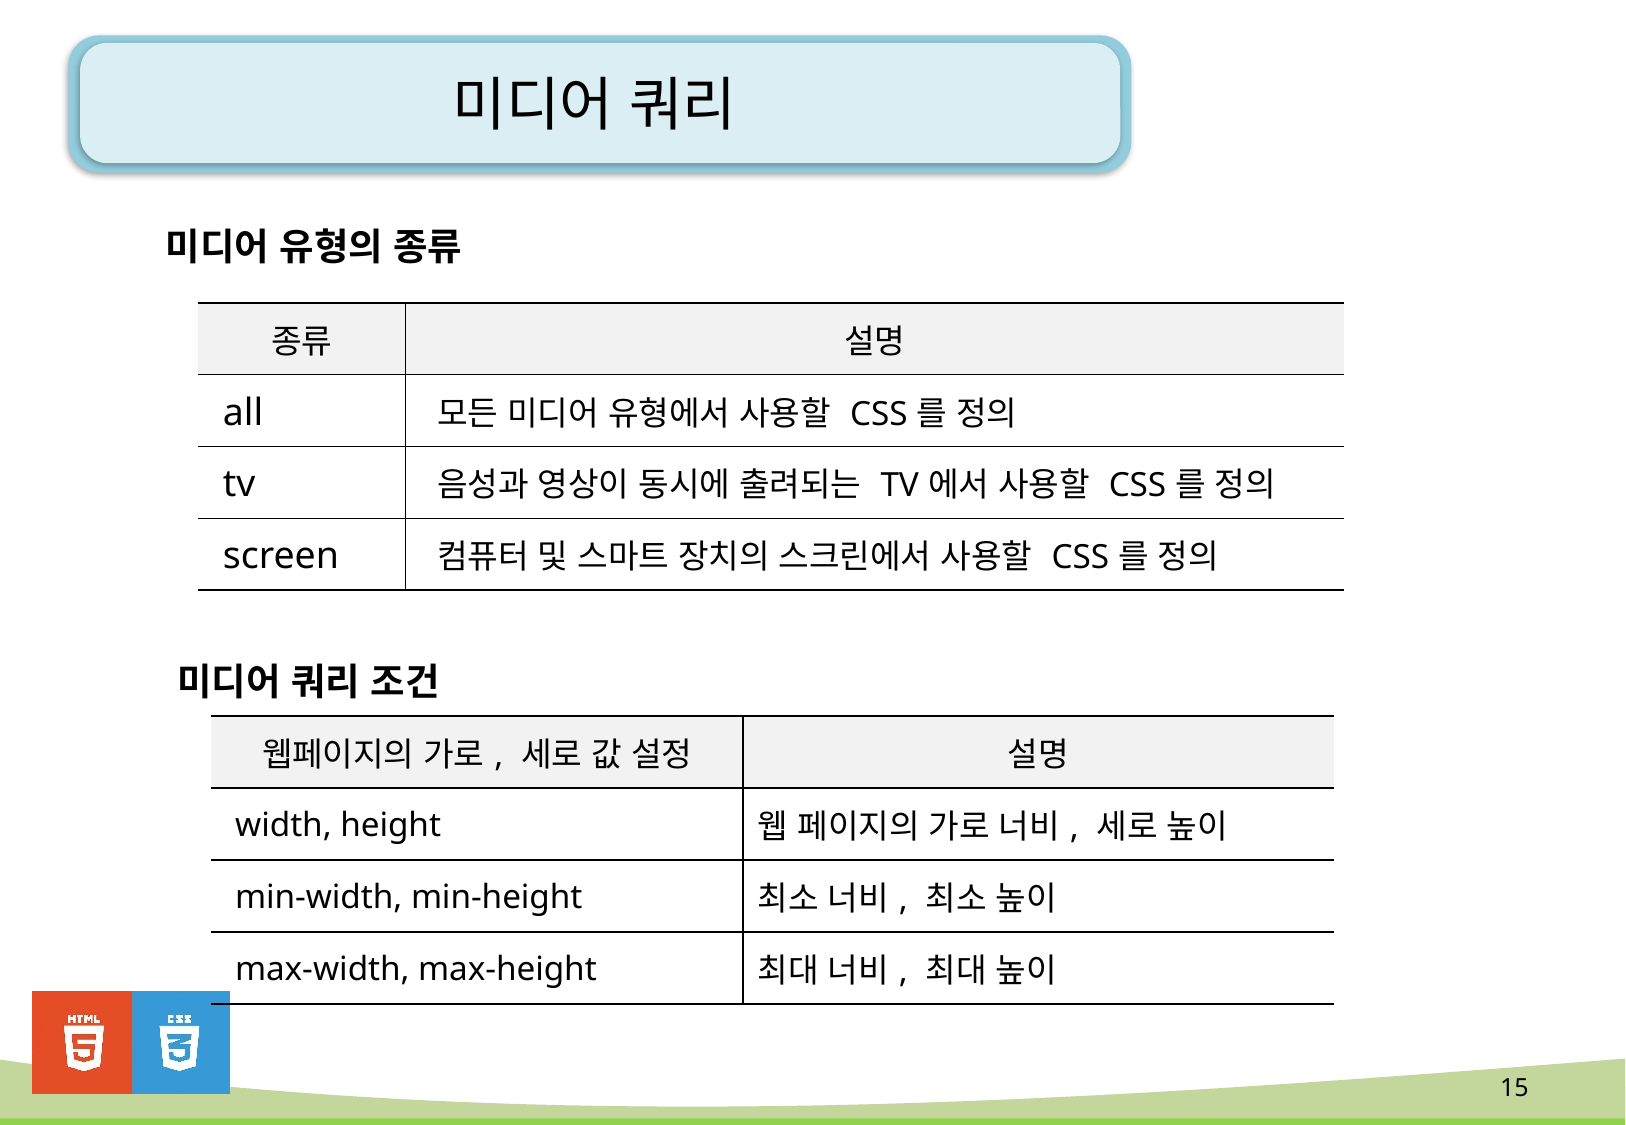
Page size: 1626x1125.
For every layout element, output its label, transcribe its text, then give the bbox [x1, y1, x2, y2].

table_cell all [198, 375, 405, 446]
table_cell min-width, min-height [211, 861, 742, 931]
title 미디어 쿼리 [68, 32, 1121, 173]
table_header 설명 [406, 304, 1344, 374]
table_header 종류 [198, 304, 405, 374]
table_cell 음성과 영상이 동시에 출려되는 TV에서 사용할 CSS를 정의 [406, 447, 1344, 518]
table_header 설명 [744, 717, 1334, 787]
picture [32, 991, 230, 1094]
table_cell 웹 페이지의 가로 너비, 세로 높이 [744, 789, 1334, 859]
table_cell tv [198, 447, 405, 518]
table_cell max-width, max-height [211, 933, 742, 1003]
table_cell 최대 너비, 최대 높이 [744, 933, 1334, 1003]
table_cell width, height [211, 789, 742, 859]
text_box 미디어 쿼리 조건 [162, 627, 1439, 711]
table_cell 최소 너비, 최소 높이 [744, 861, 1334, 931]
table_cell 모든 미디어 유형에서 사용할 CSS를 정의 [406, 375, 1344, 446]
table_cell 컴퓨터 및 스마트 장치의 스크린에서 사용할 CSS를 정의 [406, 519, 1344, 589]
table_header 웹페이지의 가로, 세로 값 설정 [211, 717, 742, 787]
text_box 미디어 유형의 종류 [150, 192, 1026, 276]
slide_number 15 [1452, 1058, 1544, 1119]
table_cell screen [198, 519, 405, 589]
